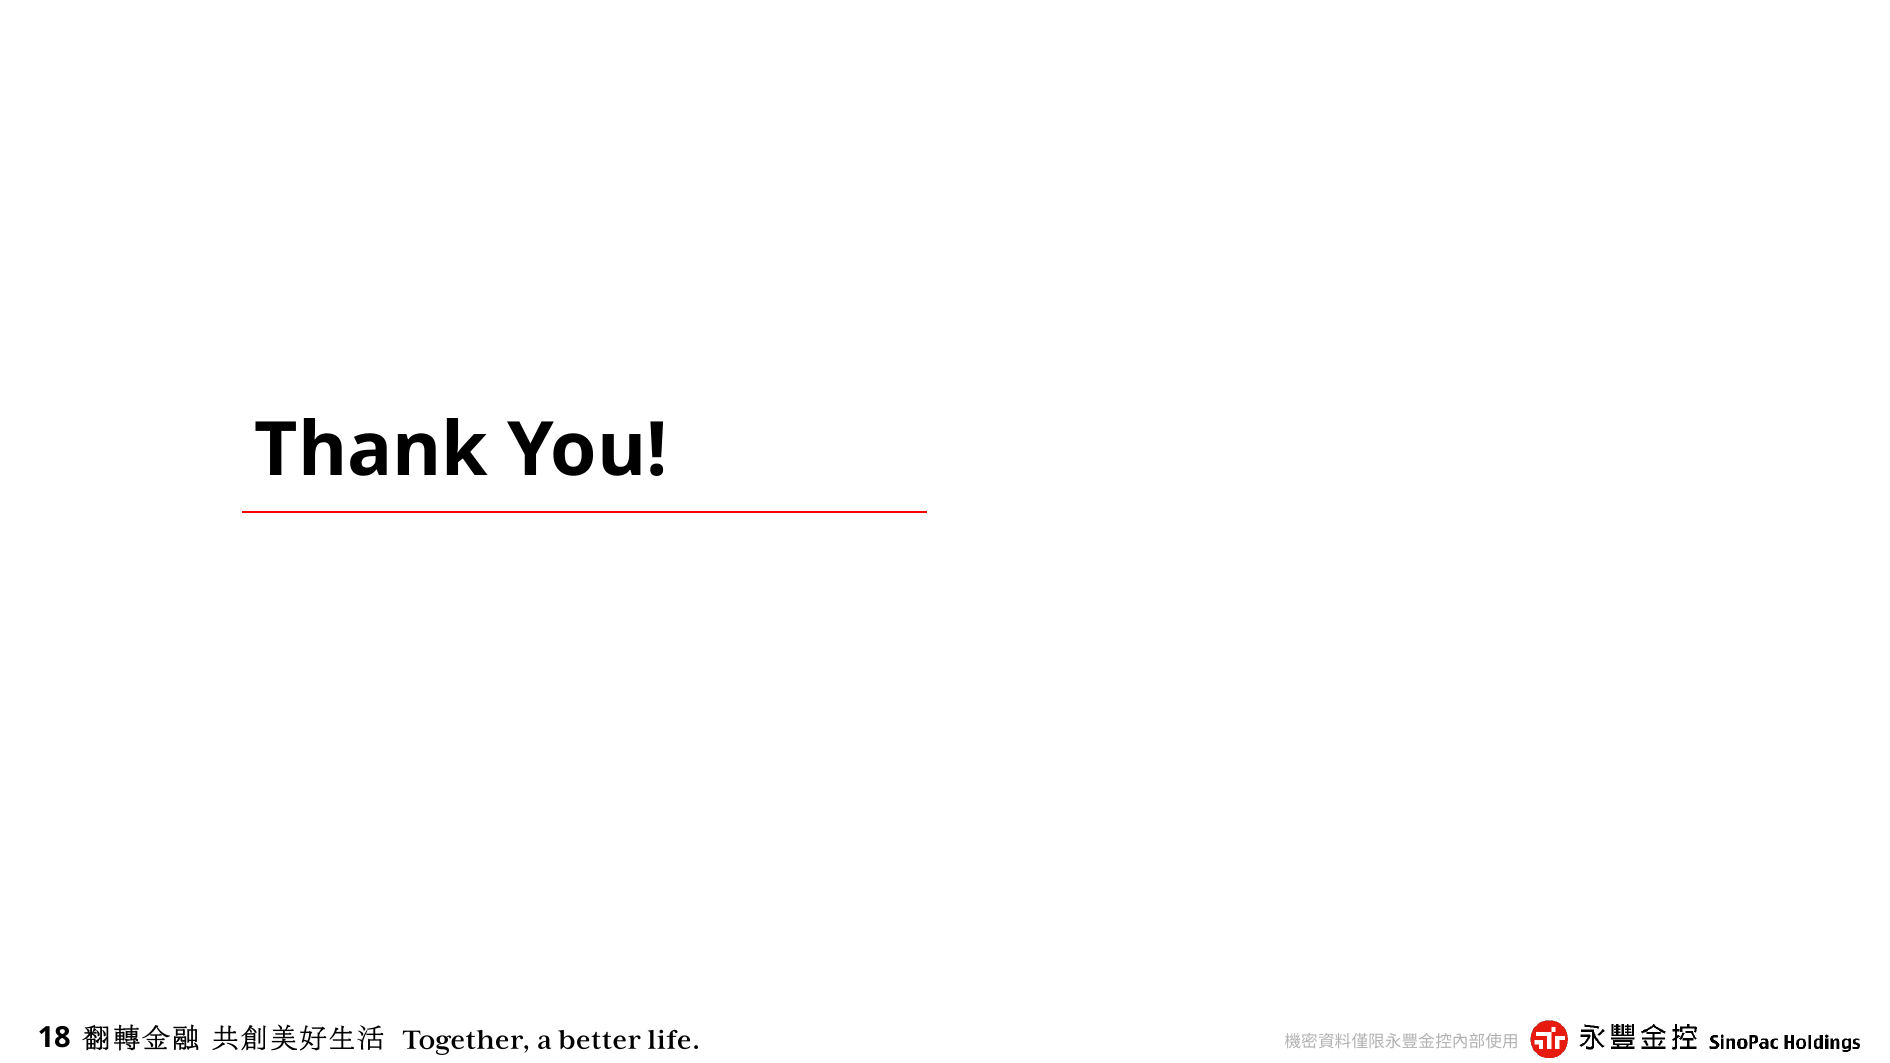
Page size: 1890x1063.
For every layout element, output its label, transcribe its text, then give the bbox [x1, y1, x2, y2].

title Thank You! [239, 396, 1022, 495]
picture [1529, 1019, 1861, 1059]
picture [28, 981, 752, 1063]
